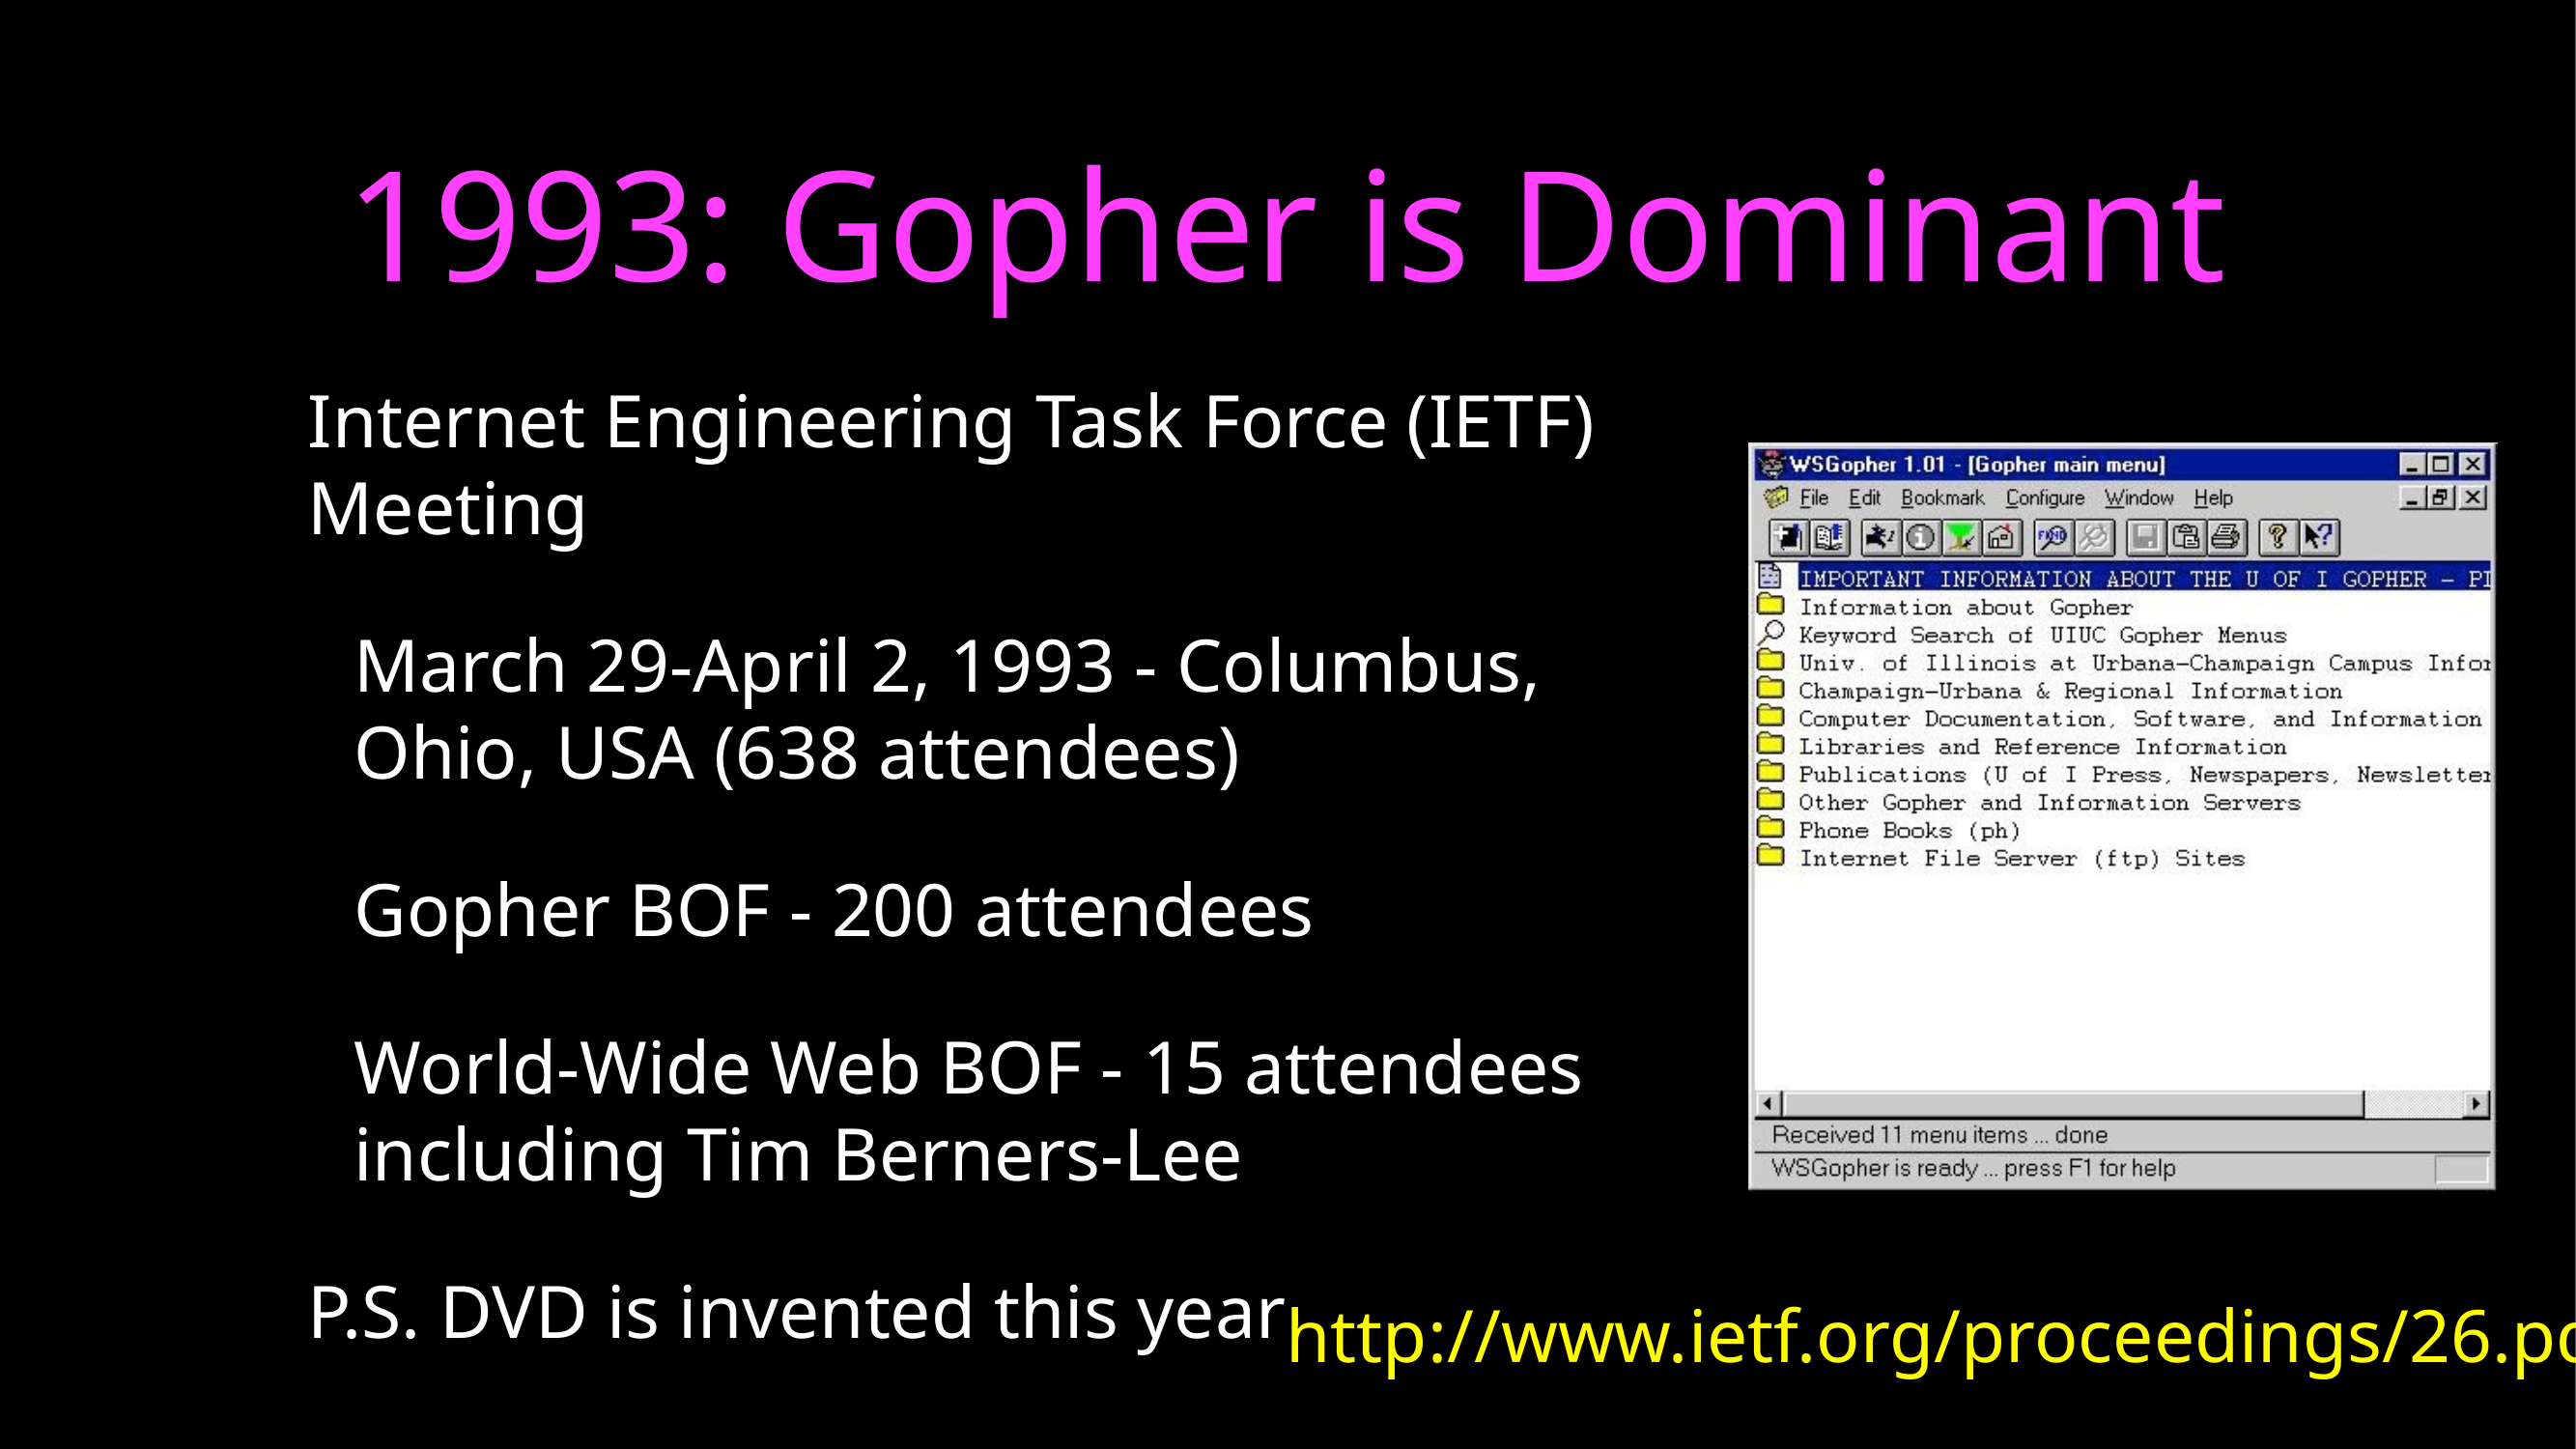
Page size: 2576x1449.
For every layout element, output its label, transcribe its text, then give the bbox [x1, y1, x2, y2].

list Internet Engineering Task Force (IETF) Meeting March 29-April 2, 1993 - Columbus, Ohio, USA (638 attendees) Gopher BOF - 200 attendees World-Wide Web BOF - 15 attendees including Tim Berners-Lee P.S. DVD is invented this year [183, 412, 1703, 1317]
picture [1748, 442, 2498, 1192]
text_box http://www.ietf.org/proceedings/26.pdf [1278, 1281, 2576, 1385]
title 1993: Gopher is Dominant [183, 38, 2392, 404]
